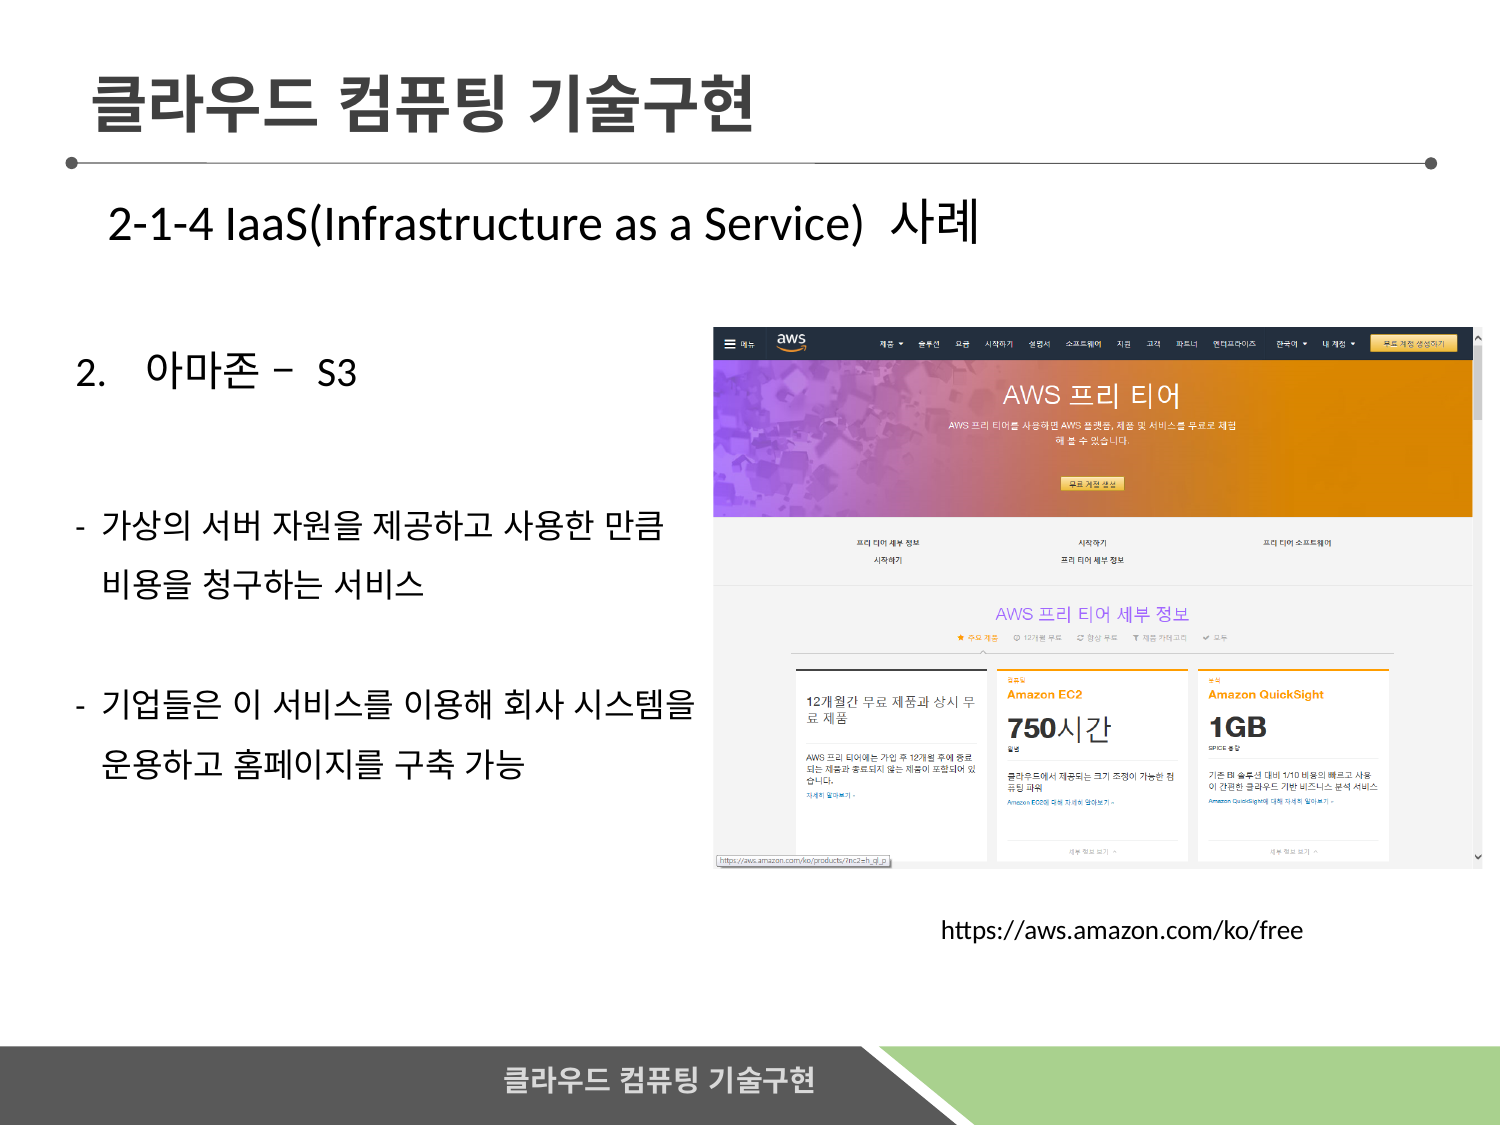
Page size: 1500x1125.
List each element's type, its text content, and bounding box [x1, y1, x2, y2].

text_box [876, 1045, 1500, 1125]
text_box 2. 아마존 – S3 - 가상의 서버 자원을 제공하고 사용한 만큼 비용을 청구하는 서비스 - 기업들은 이 서비스를 이용해 회사 시스템을 운용하고 홈페이지를 구축 가능 [60, 337, 721, 922]
text_box 클라우드 컴퓨팅 기술구현 [23, 1054, 832, 1105]
text_box 2-1-4 IaaS(Infrastructure as a Service) 사례 [92, 182, 997, 258]
picture [713, 327, 1483, 869]
text_box 클라우드 컴퓨팅 기술구현 [74, 47, 1425, 158]
text_box [0, 1045, 959, 1125]
text_box https://aws.amazon.com/ko/free [926, 905, 1319, 953]
